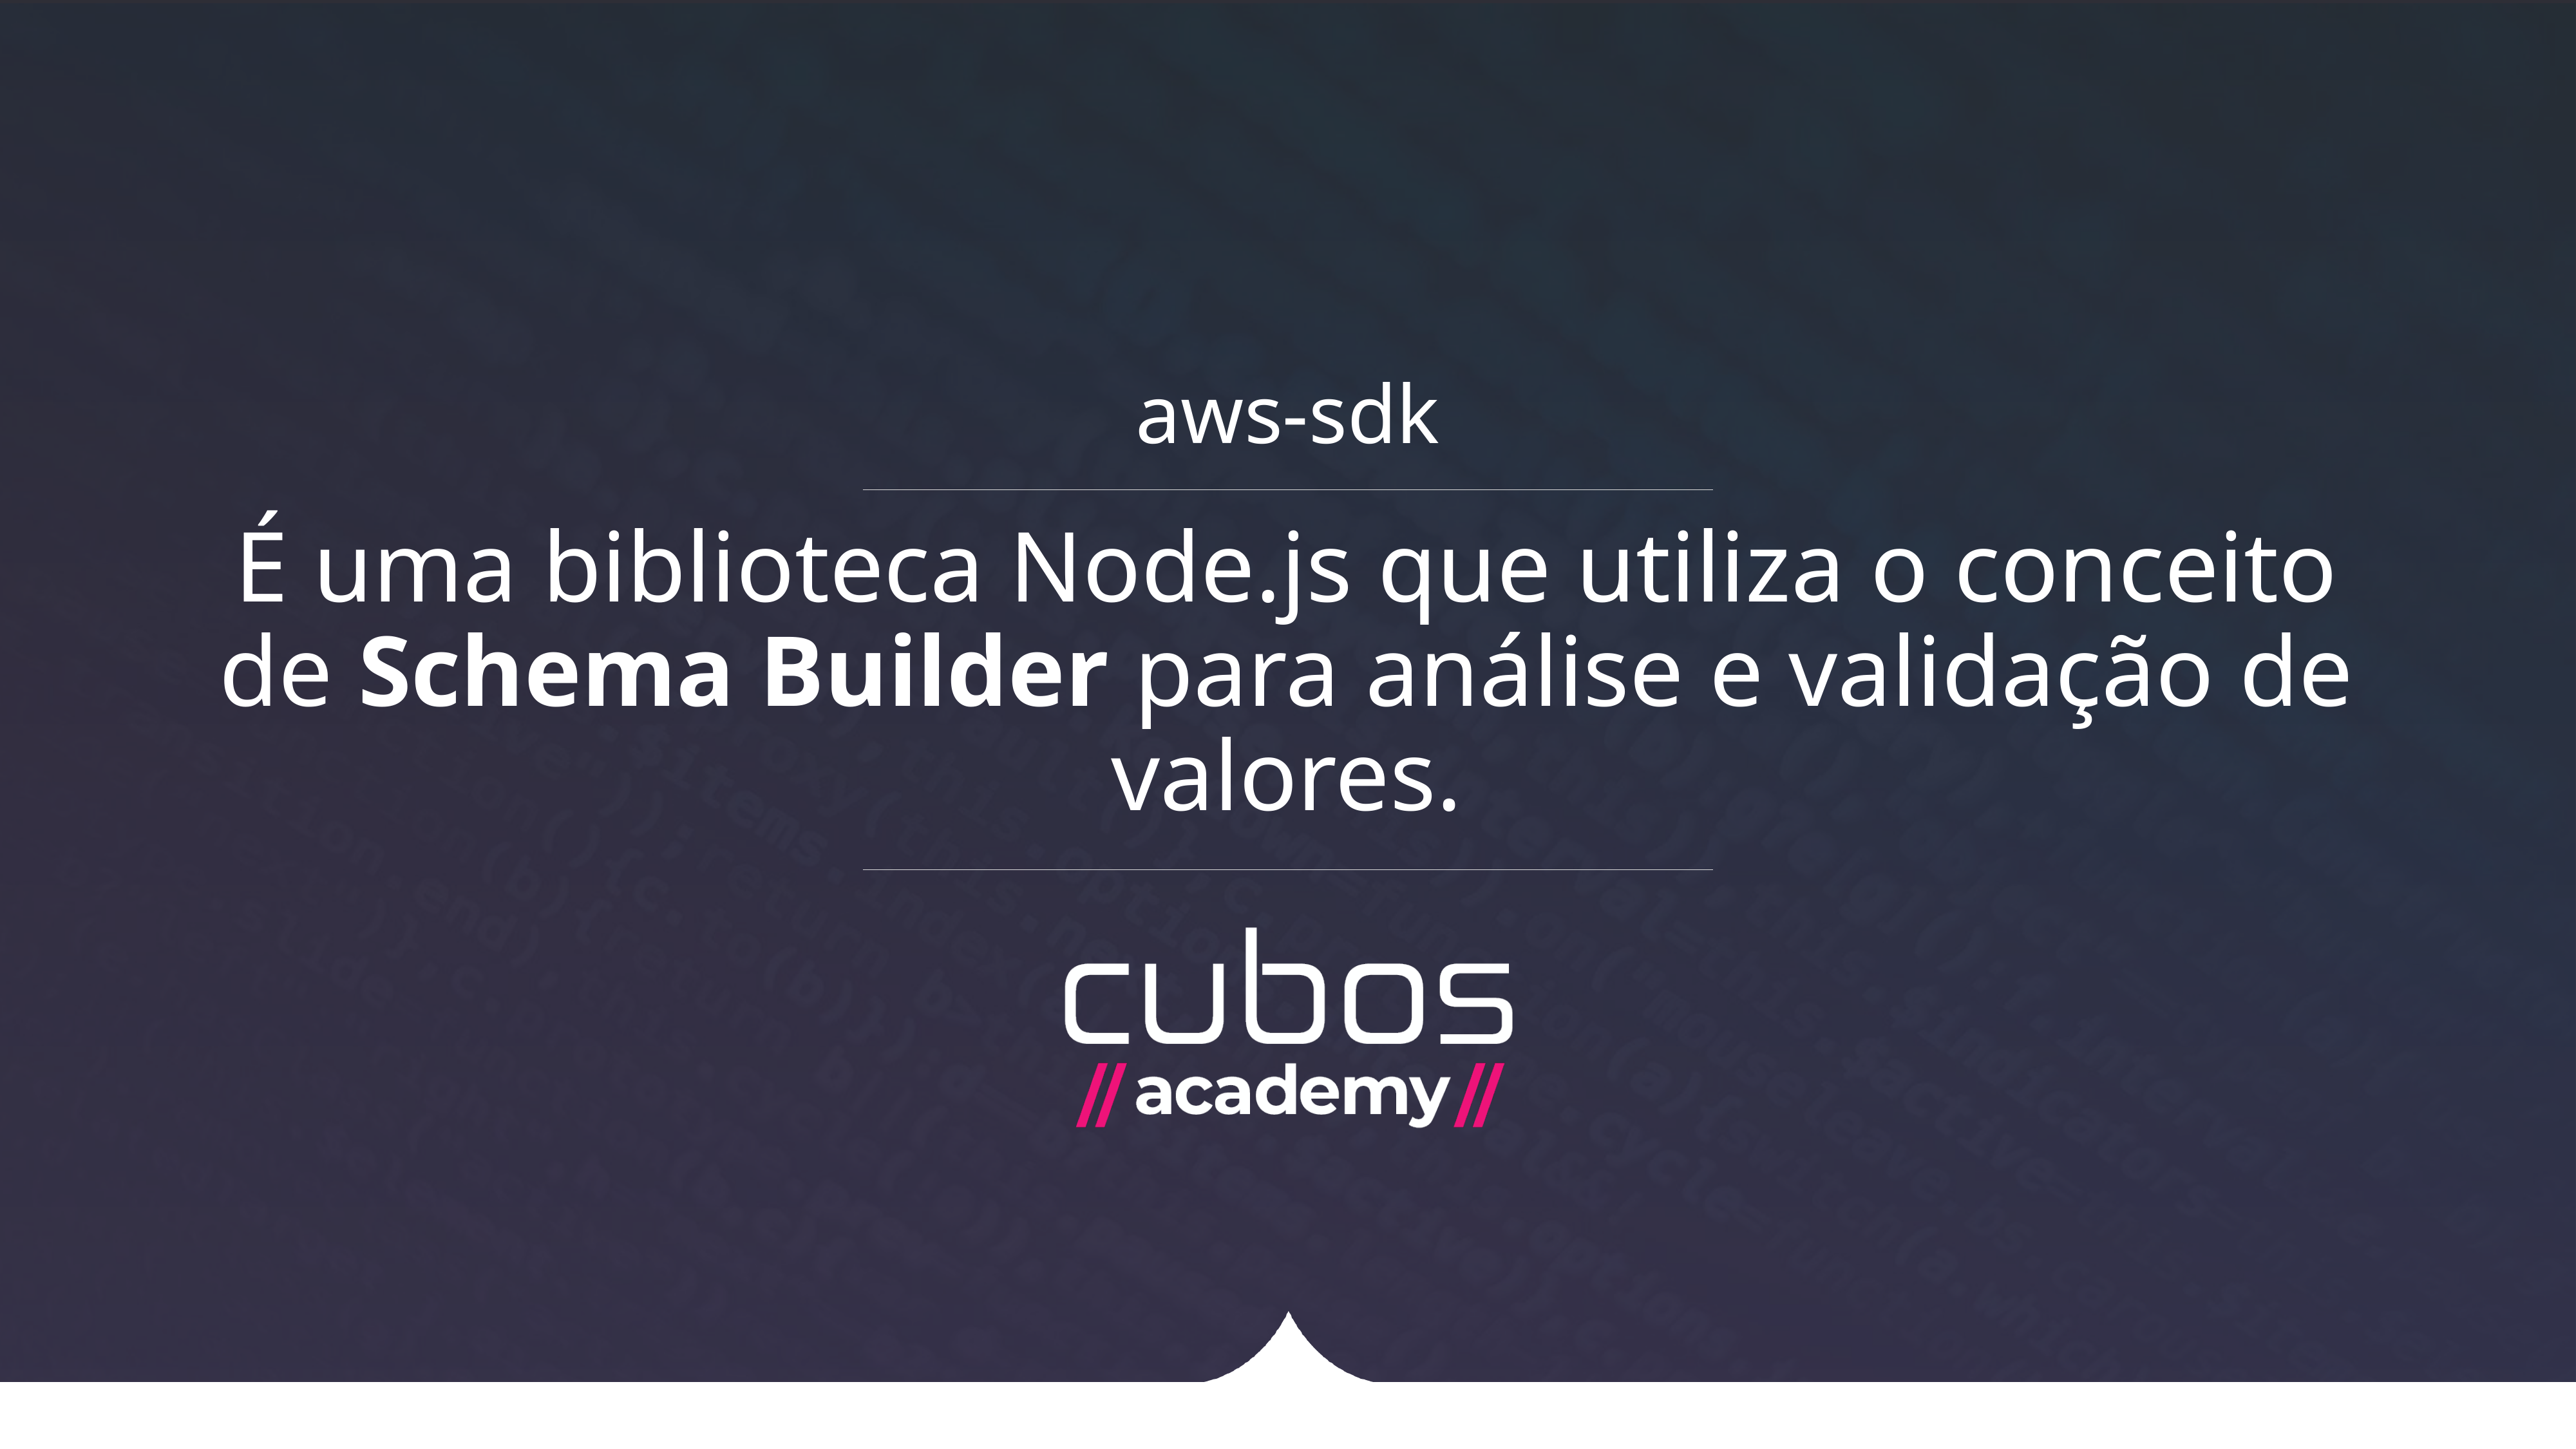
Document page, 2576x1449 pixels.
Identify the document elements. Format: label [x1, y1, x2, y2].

picture [0, 3, 2575, 1307]
text_box [0, 1307, 2576, 1449]
